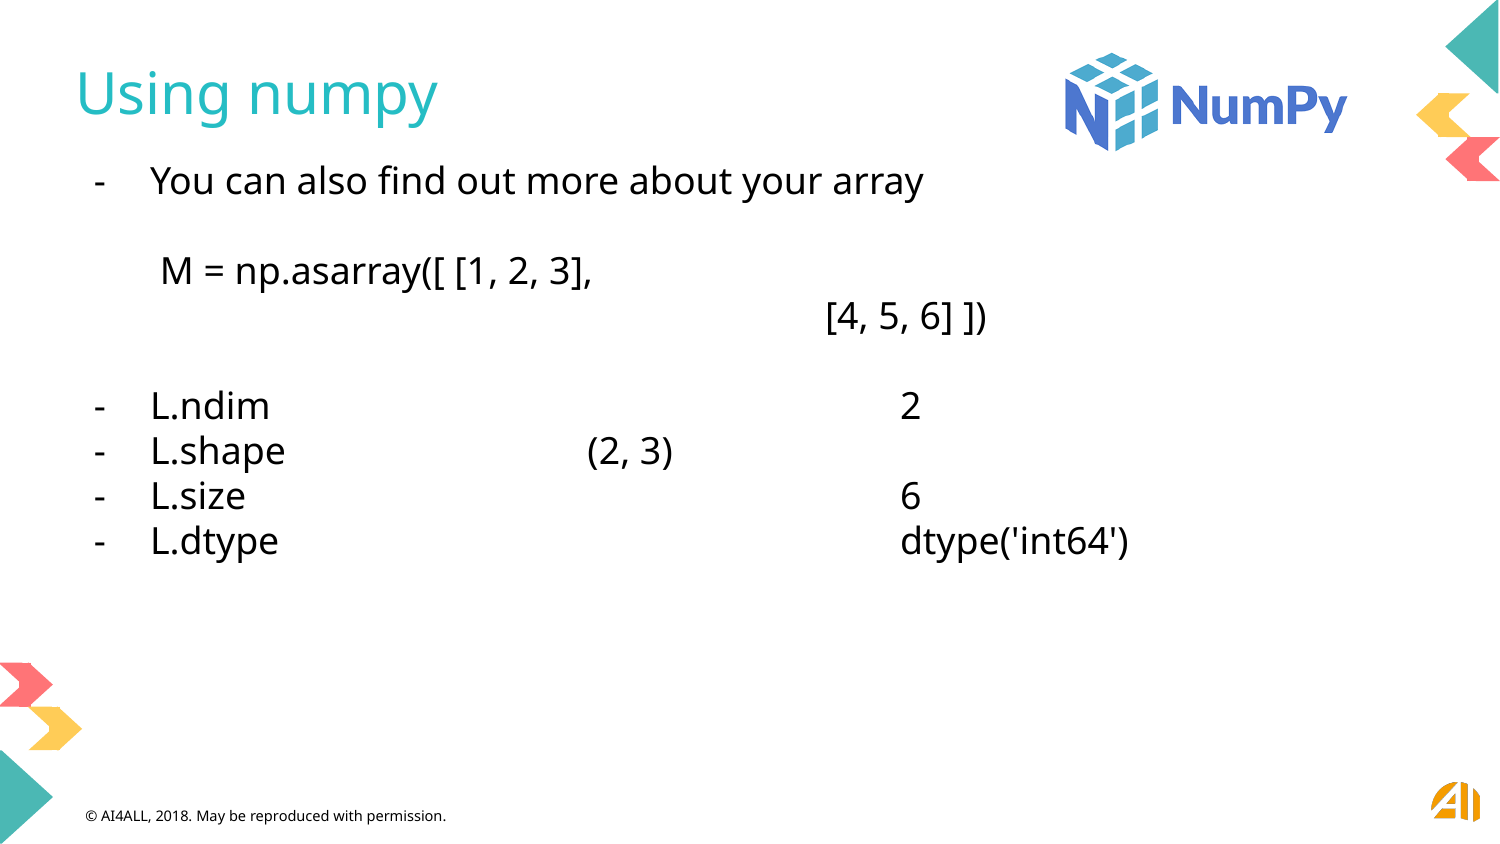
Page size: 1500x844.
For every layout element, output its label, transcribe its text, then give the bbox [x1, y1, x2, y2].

list You can also find out more about your array M = np.asarray([ [1, 2, 3], [4, 5, 6] ]) L.ndim 2 L.shape (2, 3) L.size 6 L.dtype dtype('int64') [75, 157, 1385, 707]
picture [1431, 782, 1480, 822]
title Using numpy [75, 56, 1039, 117]
picture [1044, 29, 1367, 174]
